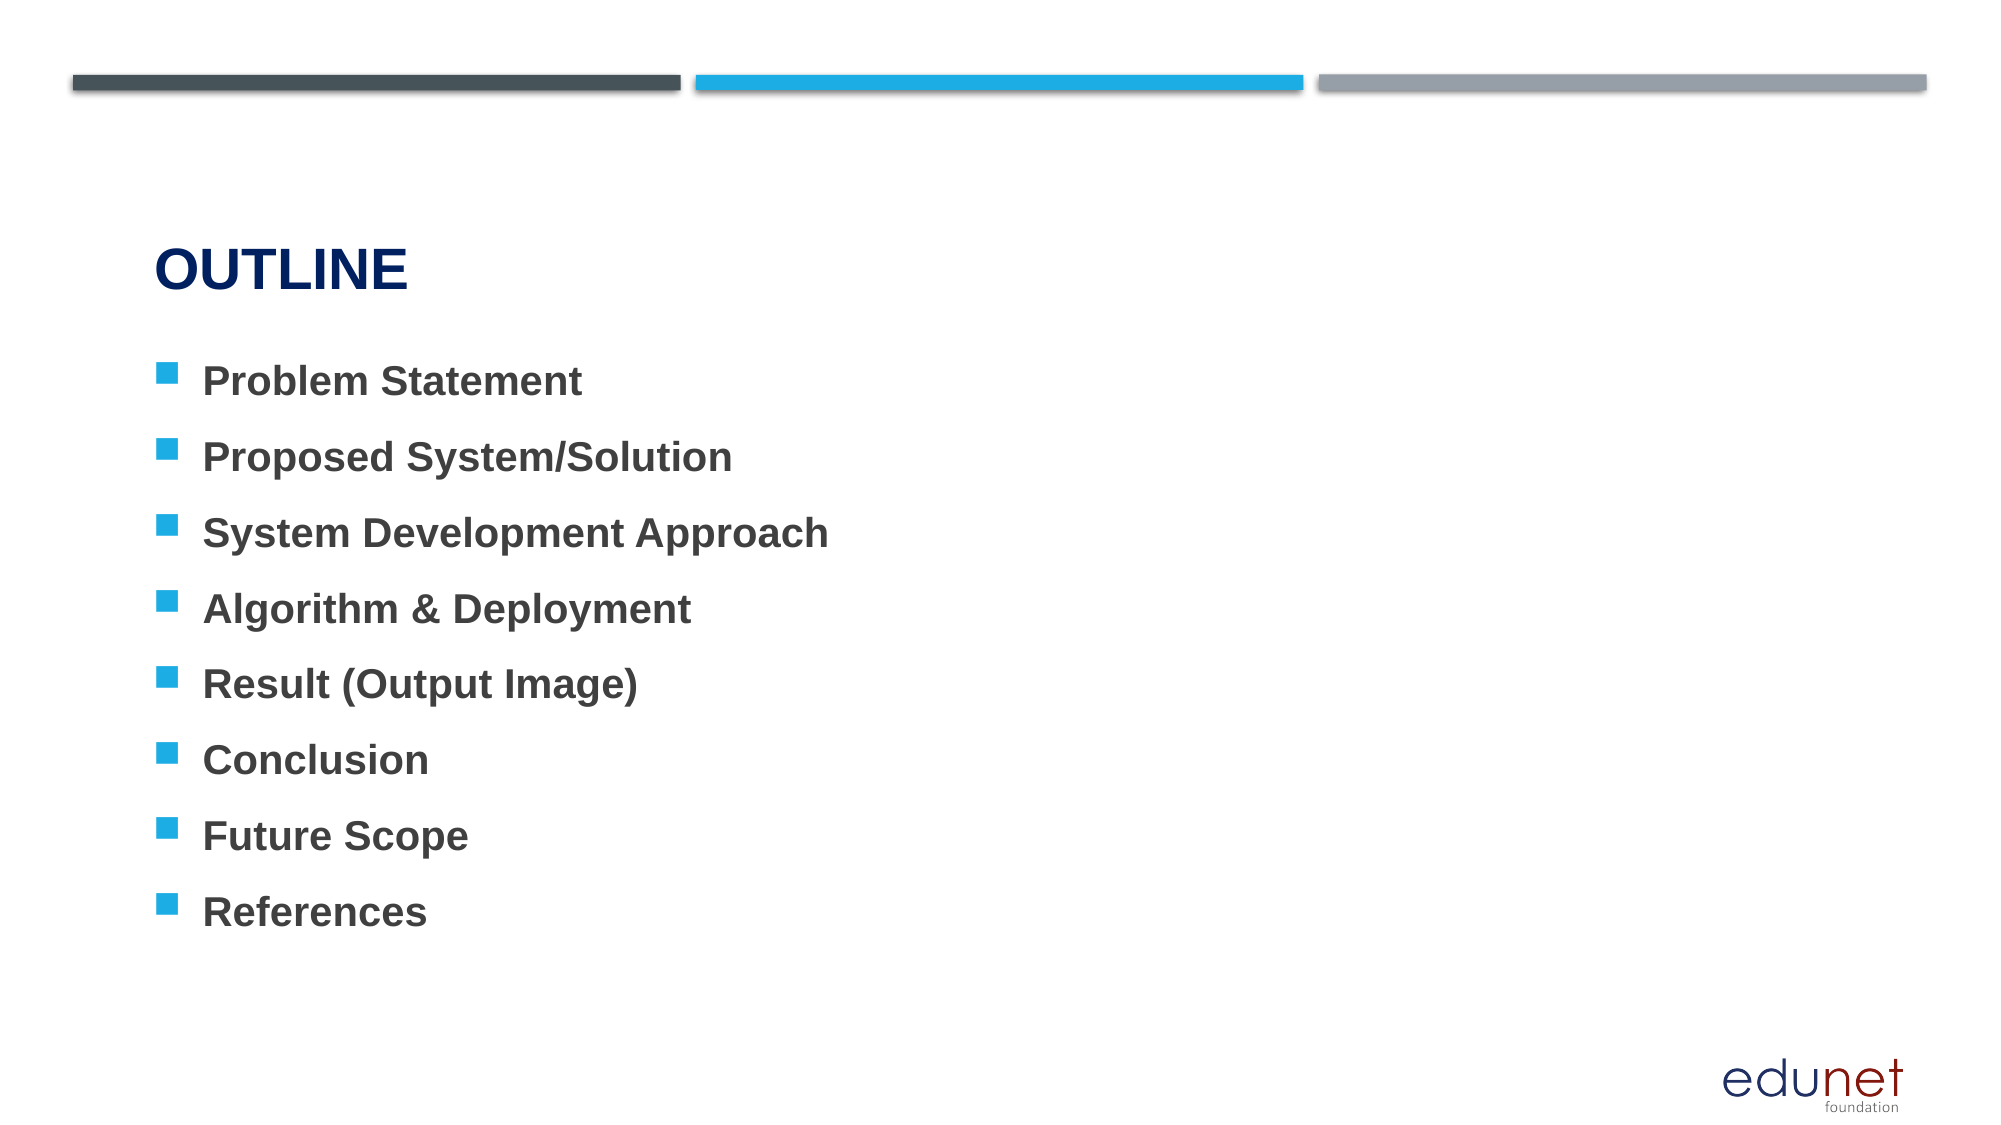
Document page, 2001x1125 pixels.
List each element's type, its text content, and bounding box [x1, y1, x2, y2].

title OUTLINE [139, 91, 1865, 265]
list Problem Statement Proposed System/Solution System Development Approach Algorithm & Deployment Result (Output Image) Conclusion Future Scope References [137, 265, 1945, 1125]
